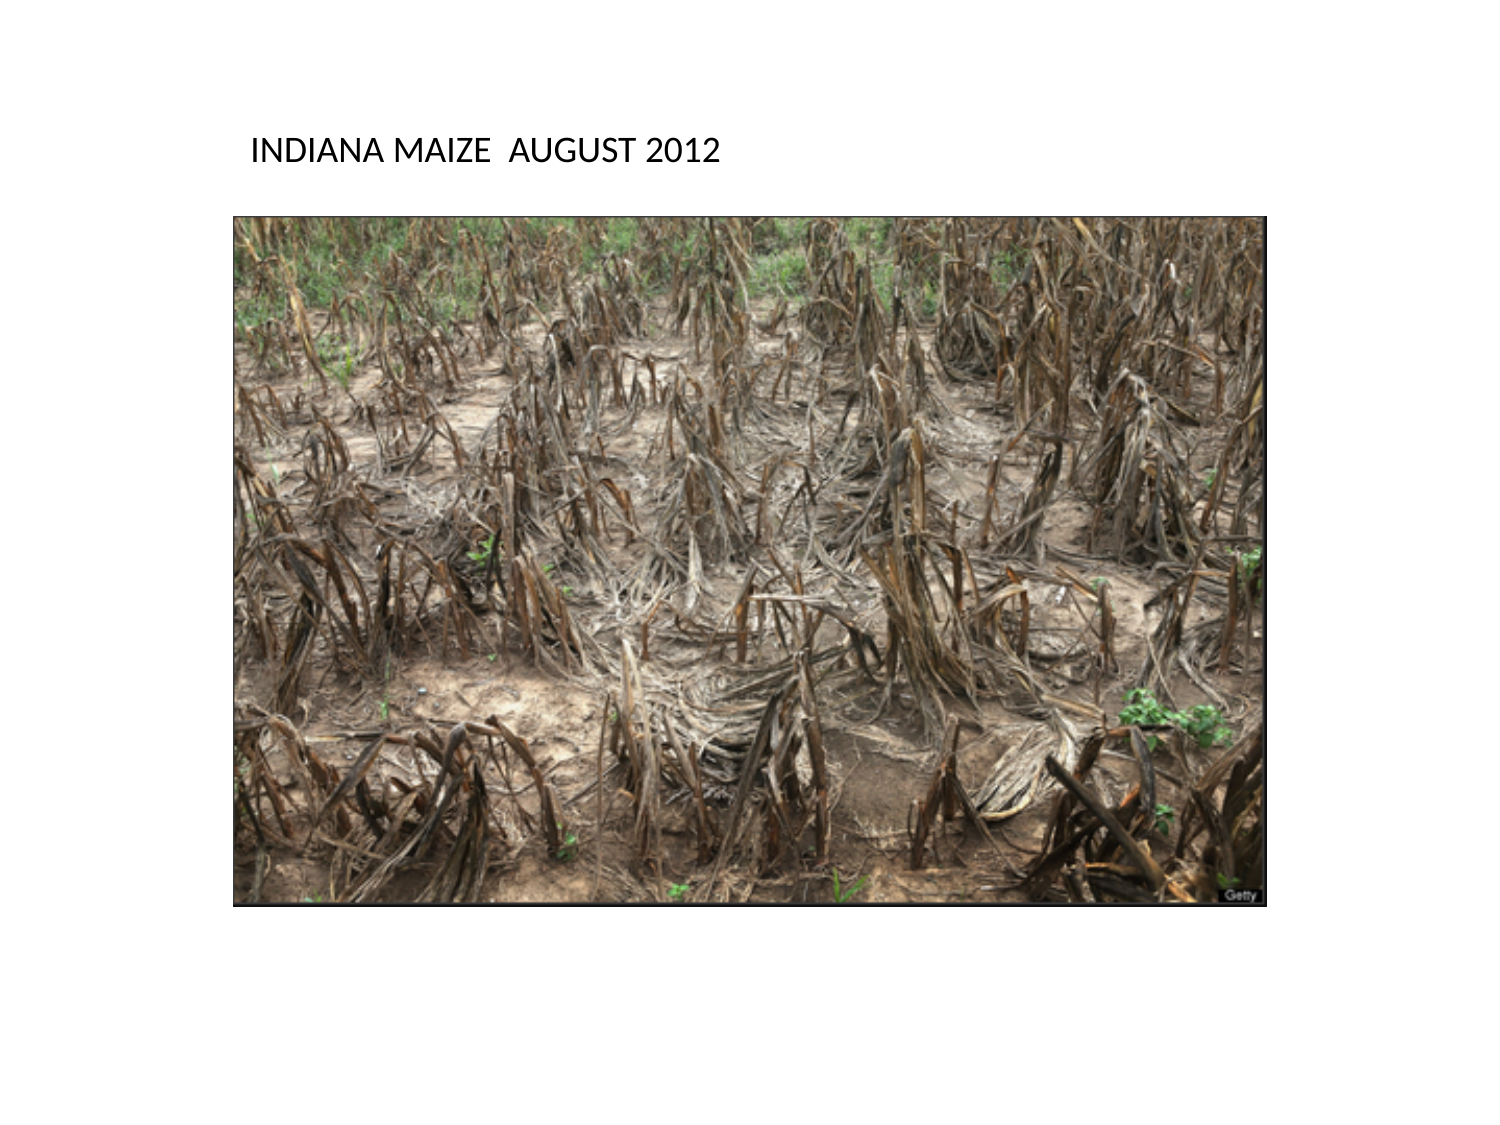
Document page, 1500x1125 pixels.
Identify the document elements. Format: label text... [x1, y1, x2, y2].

picture [233, 216, 1267, 907]
text_box INDIANA MAIZE AUGUST 2012 [235, 117, 737, 178]
